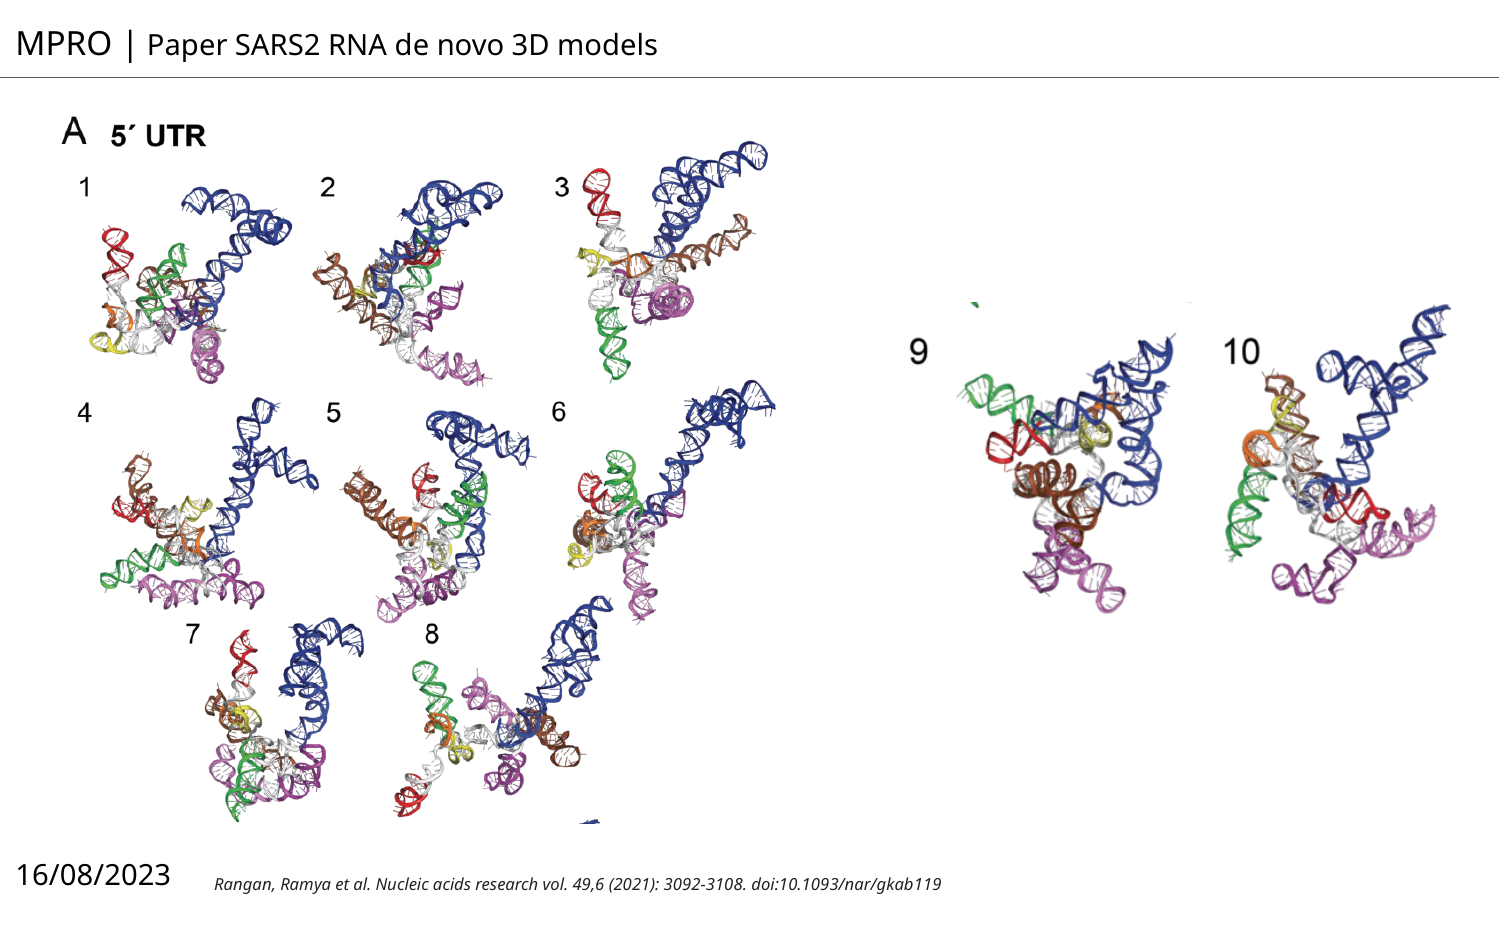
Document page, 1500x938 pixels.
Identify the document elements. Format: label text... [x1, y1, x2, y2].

text_box 16/08/2023 [0, 841, 217, 907]
text_box MPRO | Paper SARS2 RNA de novo 3D models [0, 7, 910, 77]
picture [885, 302, 1476, 624]
picture [29, 102, 862, 824]
text_box Rangan, Ramya et al. Nucleic acids research vol. 49,6 (2021): 3092-3108. doi:10.1093/nar/gkab119 [199, 848, 1047, 909]
